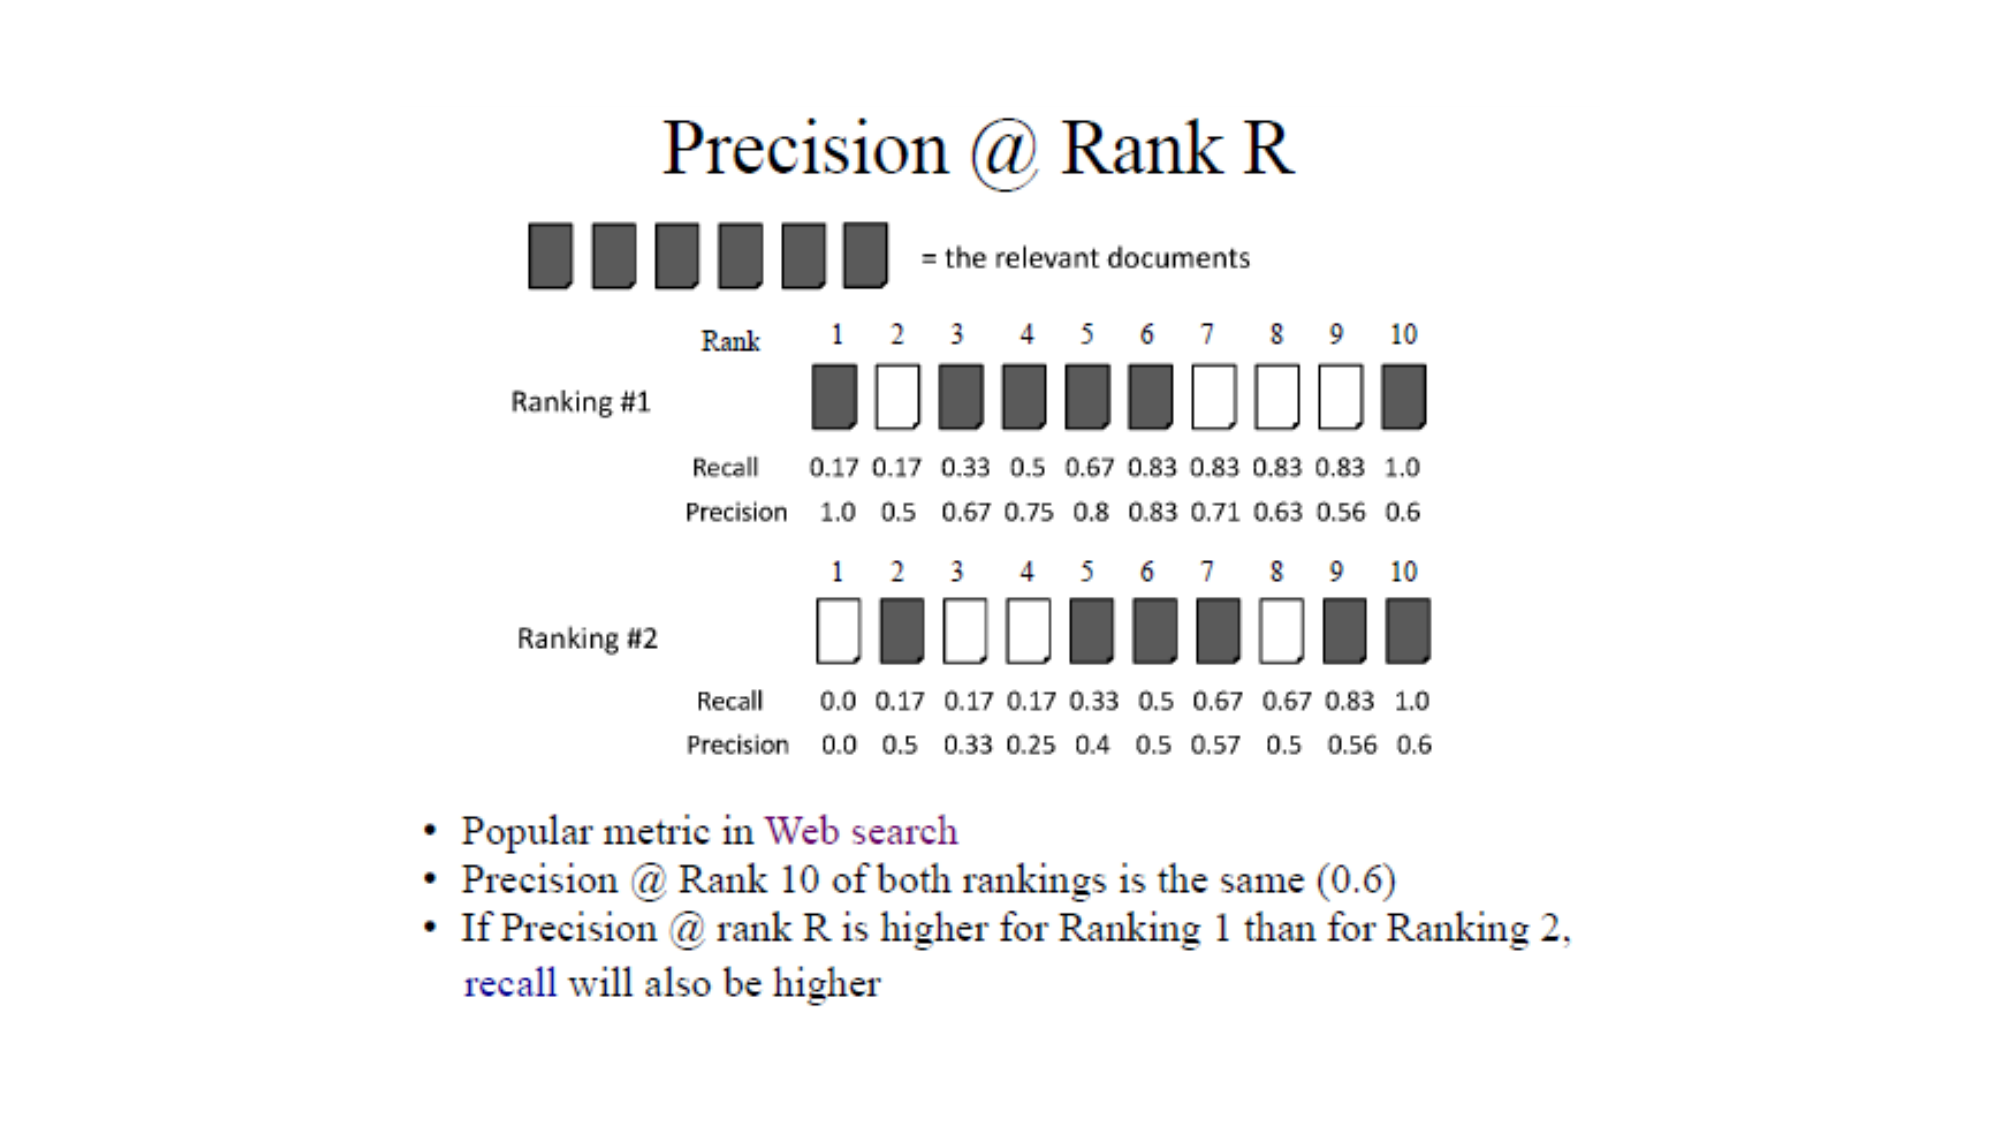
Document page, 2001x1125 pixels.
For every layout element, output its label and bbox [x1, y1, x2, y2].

text_box [399, 104, 1738, 1104]
